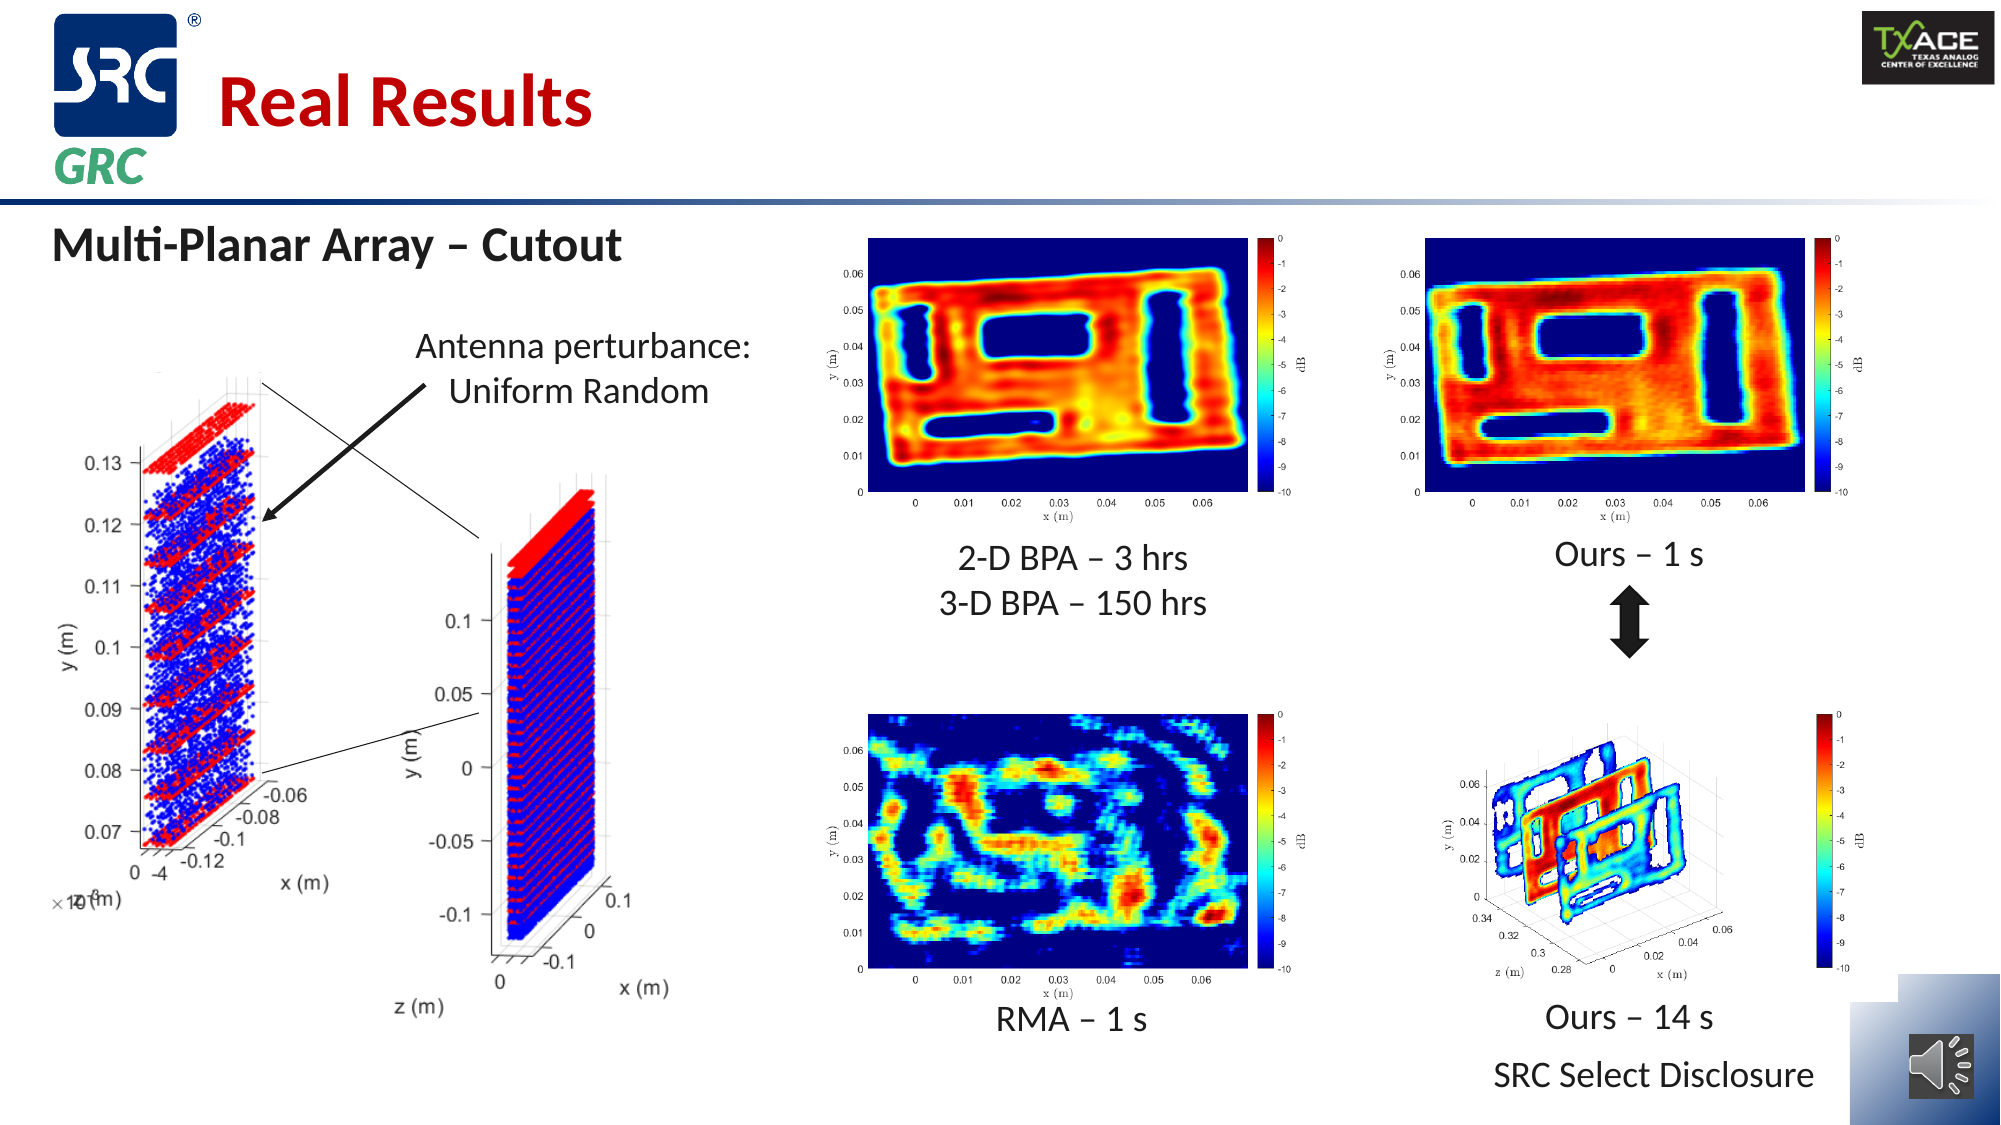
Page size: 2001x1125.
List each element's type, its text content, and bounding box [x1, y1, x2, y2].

picture [804, 214, 1340, 526]
picture [1862, 11, 1995, 85]
picture [40, 0, 235, 198]
picture [1361, 690, 1898, 1002]
text_box RMA – 1 s [936, 1003, 1208, 1046]
text_box Ours – 1 s [1494, 526, 1765, 582]
text_box 2-D BPA – 3 hrs 3-D BPA – 150 hrs [887, 526, 1259, 631]
picture [1361, 214, 1897, 526]
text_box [261, 712, 479, 774]
footer SRC Select Disclosure [1030, 1042, 1831, 1103]
text_box Antenna perturbance: Uniform Random [370, 313, 797, 418]
picture [804, 690, 1340, 1003]
text_box Ours – 14 s [1494, 1002, 1765, 1042]
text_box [261, 384, 426, 522]
text_box Multi-Planar Array – Cutout [36, 210, 1320, 295]
title Real Results [203, 23, 1863, 183]
picture [1908, 1033, 1975, 1100]
picture [382, 472, 696, 1023]
text_box [1609, 584, 1650, 659]
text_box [261, 382, 479, 539]
picture [36, 372, 350, 915]
